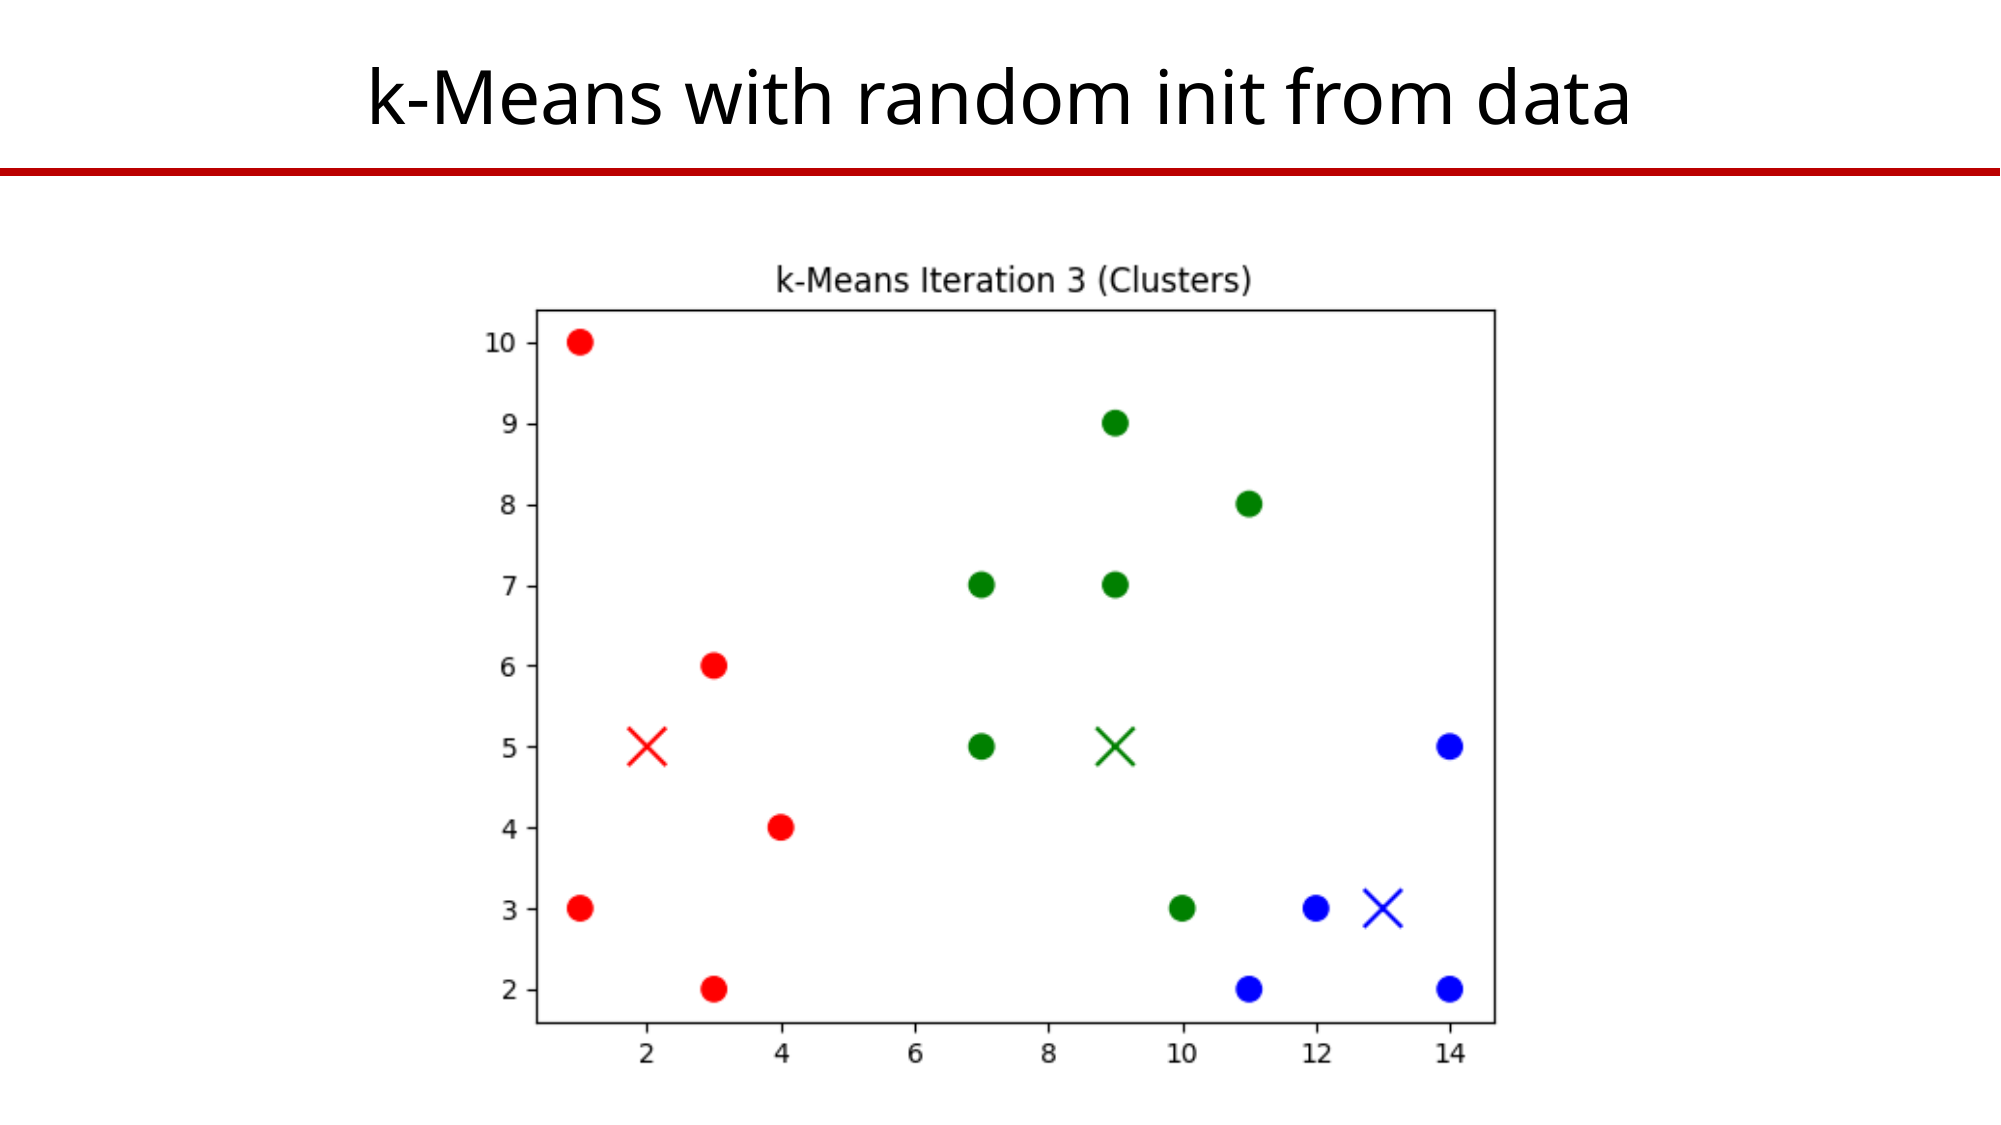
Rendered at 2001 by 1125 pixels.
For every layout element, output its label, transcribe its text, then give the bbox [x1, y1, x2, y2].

picture [382, 198, 1618, 1125]
title k-Means with random init from data [137, 50, 1863, 150]
